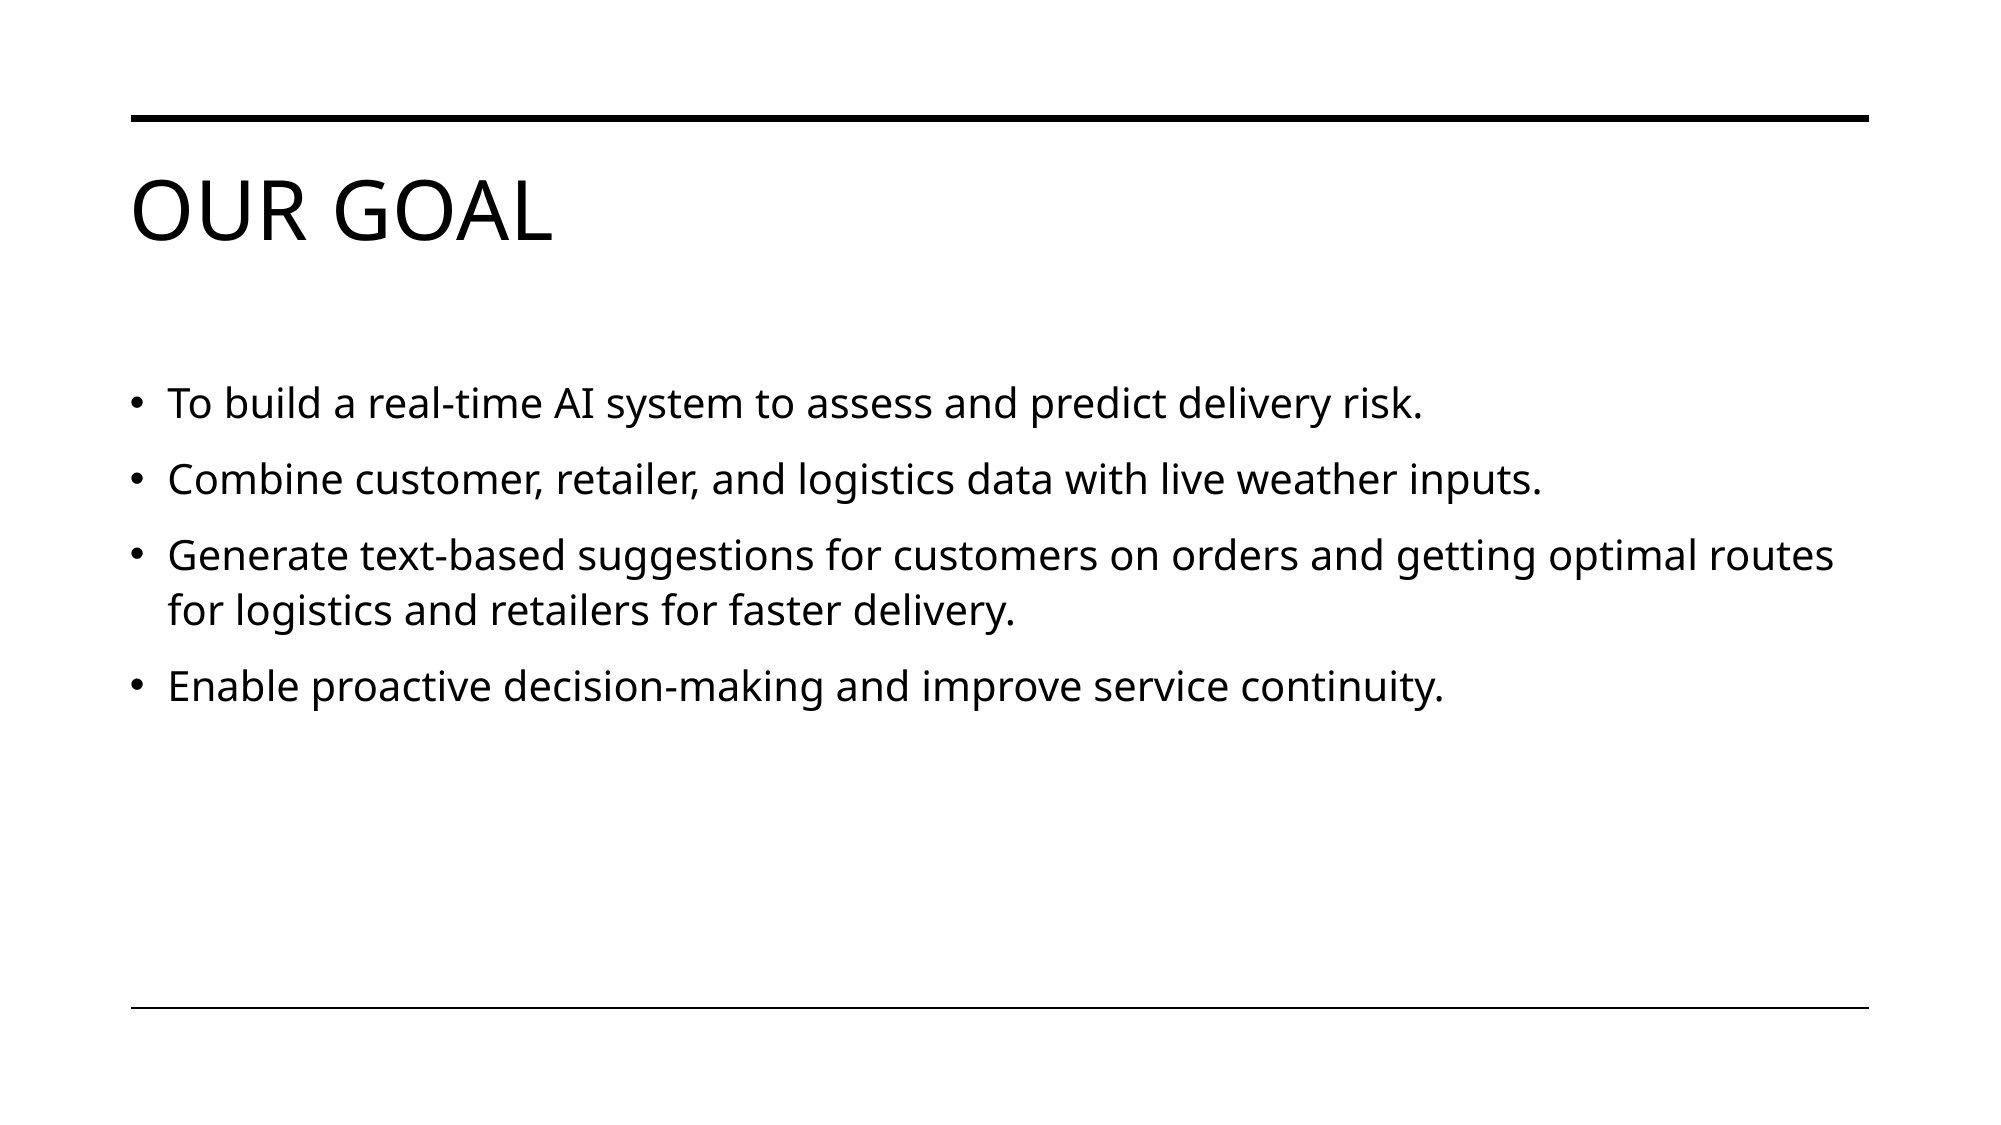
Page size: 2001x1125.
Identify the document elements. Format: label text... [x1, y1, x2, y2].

list To build a real-time AI system to assess and predict delivery risk. Combine customer, retailer, and logistics data with live weather inputs. Generate text-based suggestions for customers on orders and getting optimal routes for logistics and retailers for faster delivery. Enable proactive decision-making and improve service continuity. [114, 364, 1869, 978]
title Our Goal [114, 149, 1869, 364]
